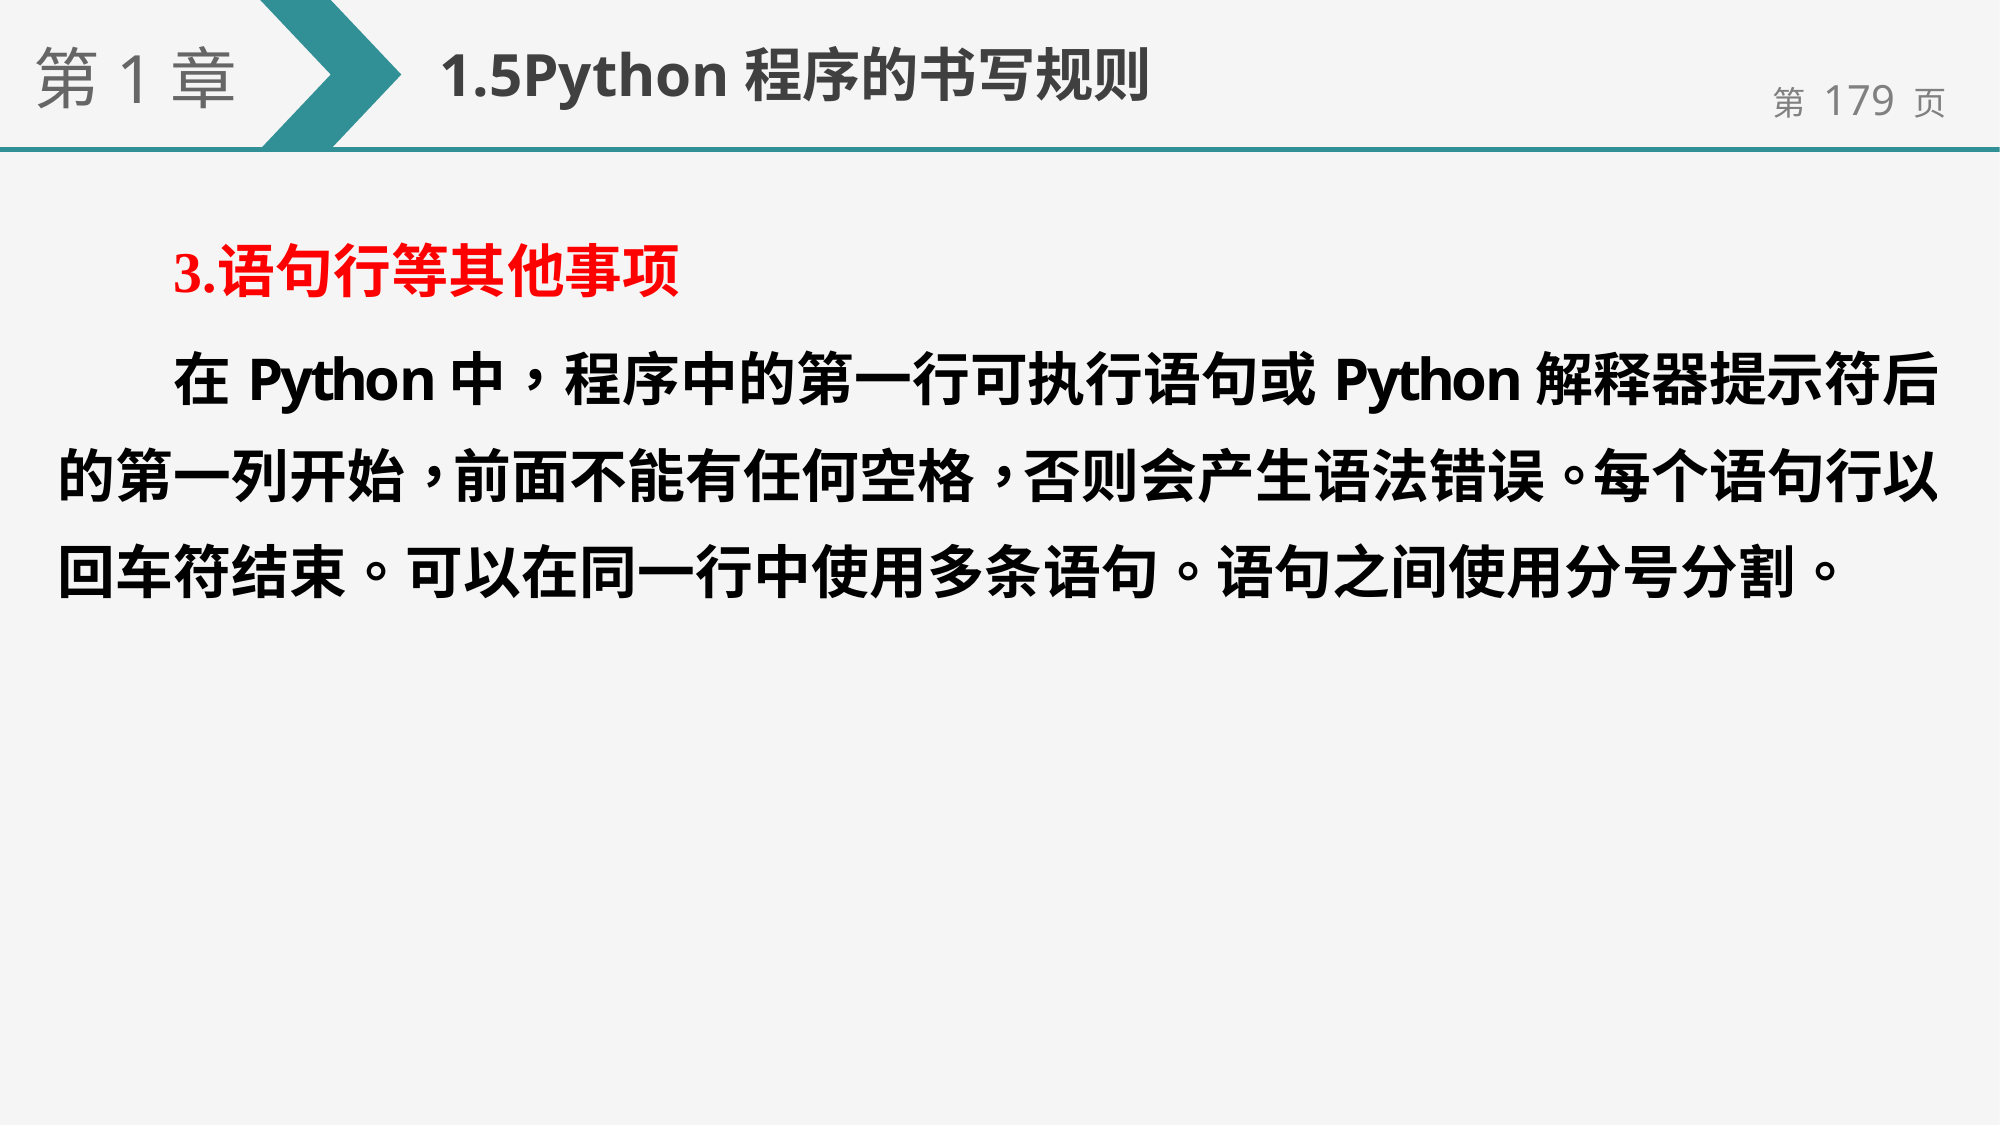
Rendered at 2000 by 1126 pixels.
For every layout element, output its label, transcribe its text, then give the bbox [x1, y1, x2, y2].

text_box [258, 0, 403, 148]
text_box 第1章 [19, 29, 253, 125]
text_box 1.5Python程序的书写规则 [424, 31, 1366, 116]
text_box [57, 217, 1937, 861]
